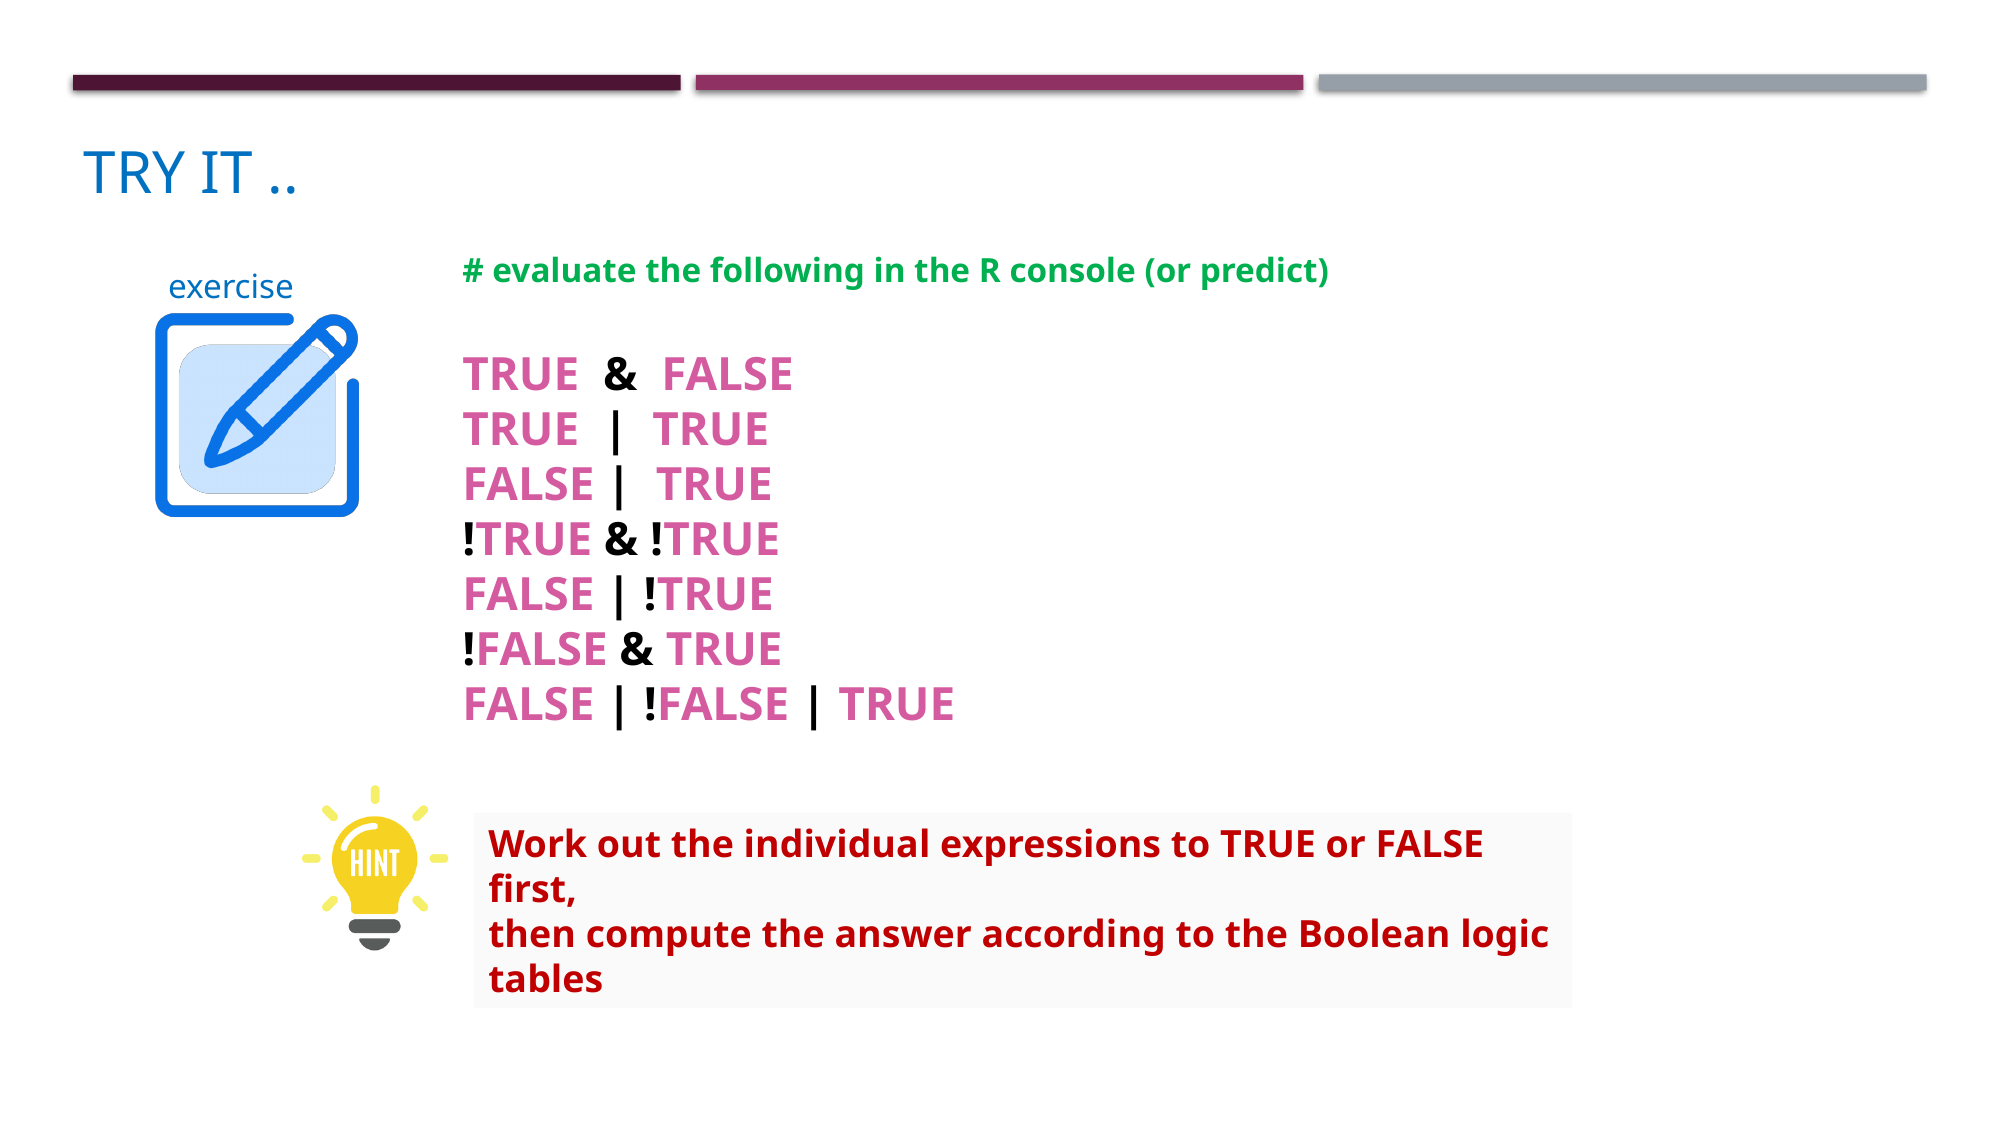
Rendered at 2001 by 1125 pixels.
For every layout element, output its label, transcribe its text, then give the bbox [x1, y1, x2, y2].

text_box TRY IT .. [68, 17, 1940, 213]
text_box # evaluate the following in the R console (or predict) TRUE & FALSE TRUE | TRUE FALSE | TRUE !TRUE & !TRUE FALSE | !TRUE !FALSE & TRUE FALSE | !FALSE | TRUE [447, 242, 1667, 737]
picture [295, 767, 460, 964]
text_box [140, 257, 377, 530]
text_box Work out the individual expressions to TRUE or FALSE first, then compute the answer according to the Boolean logic tables [473, 812, 1573, 1008]
